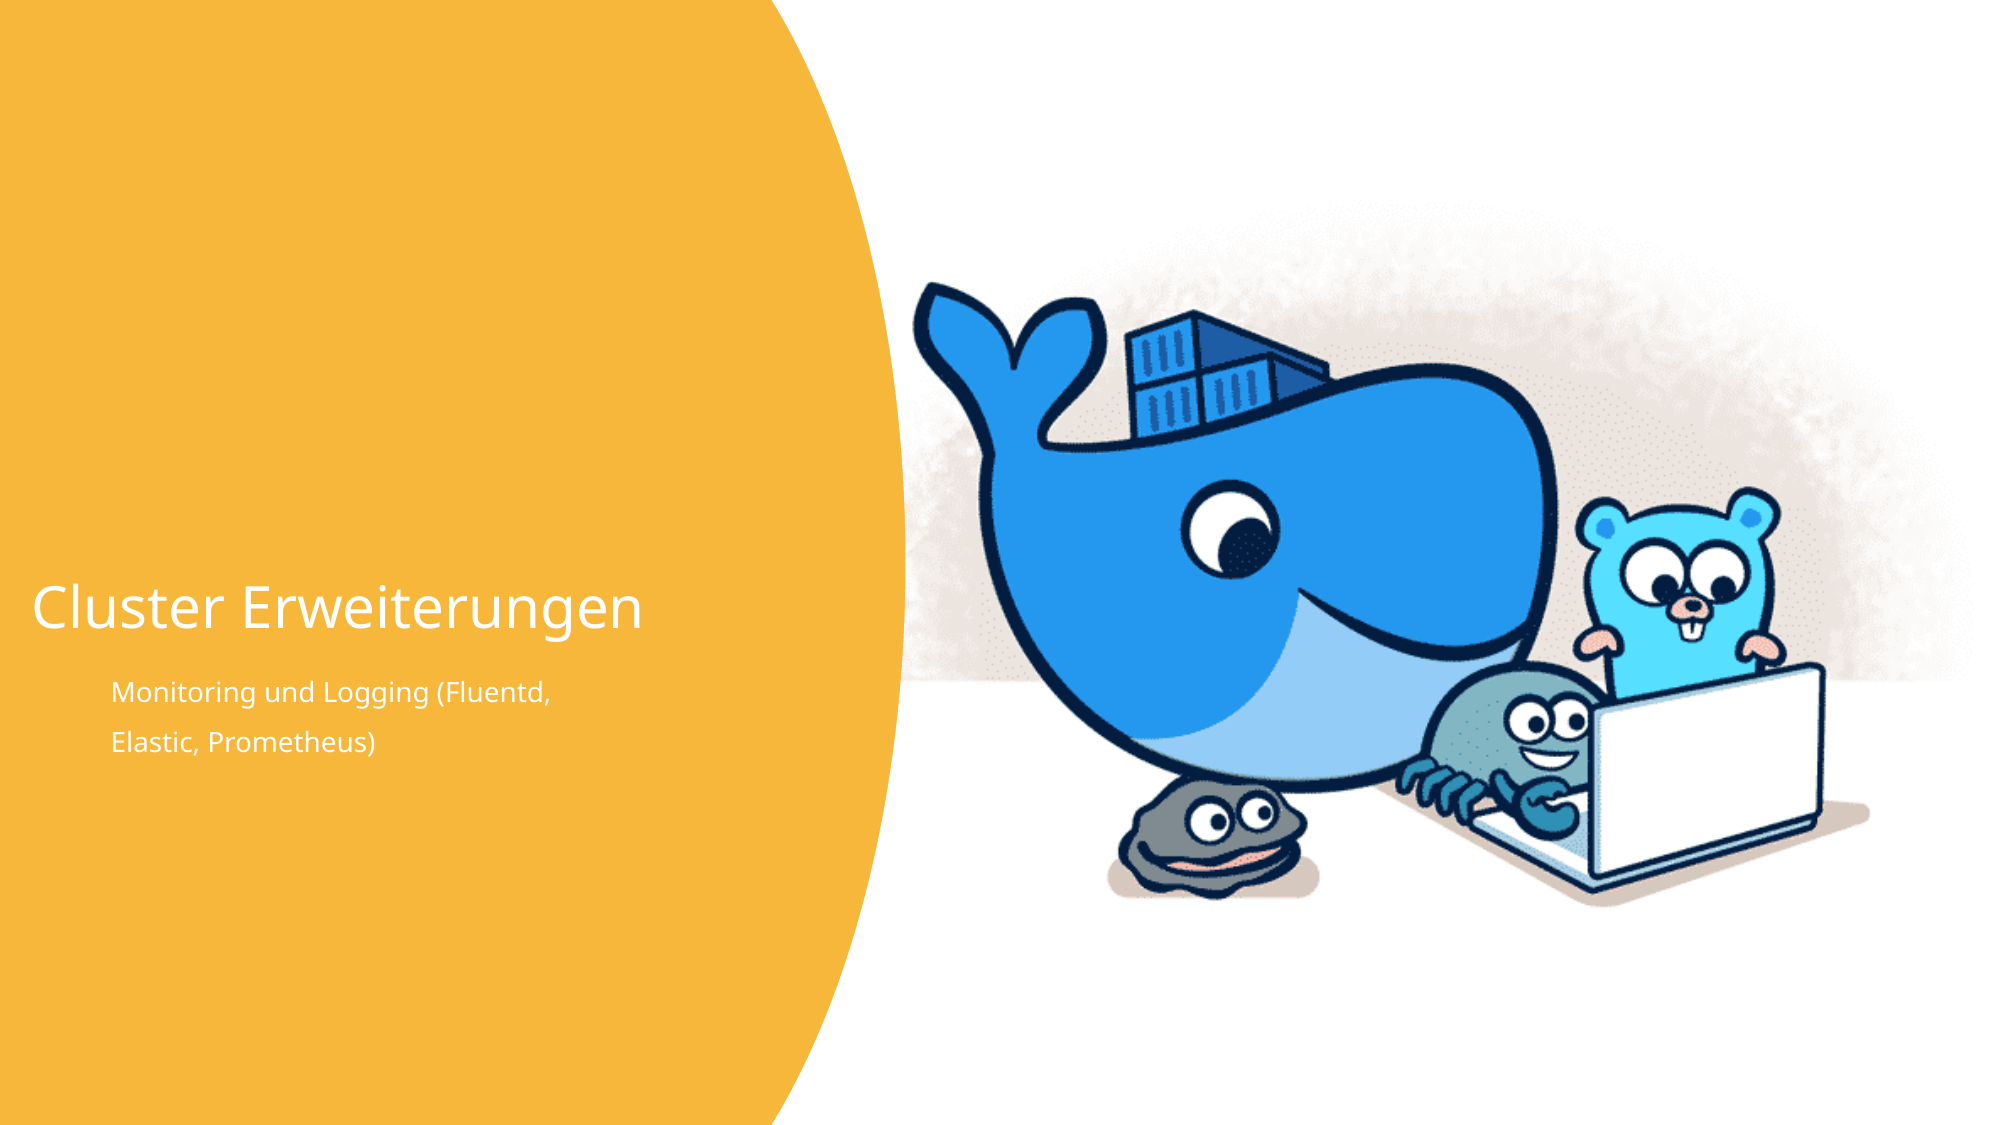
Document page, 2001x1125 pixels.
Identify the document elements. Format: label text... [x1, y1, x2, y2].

text_box Monitoring und Logging (Fluentd, Elastic, Prometheus) [95, 651, 588, 766]
picture [771, 0, 2000, 1125]
text_box Cluster Erweiterungen [17, 562, 660, 648]
